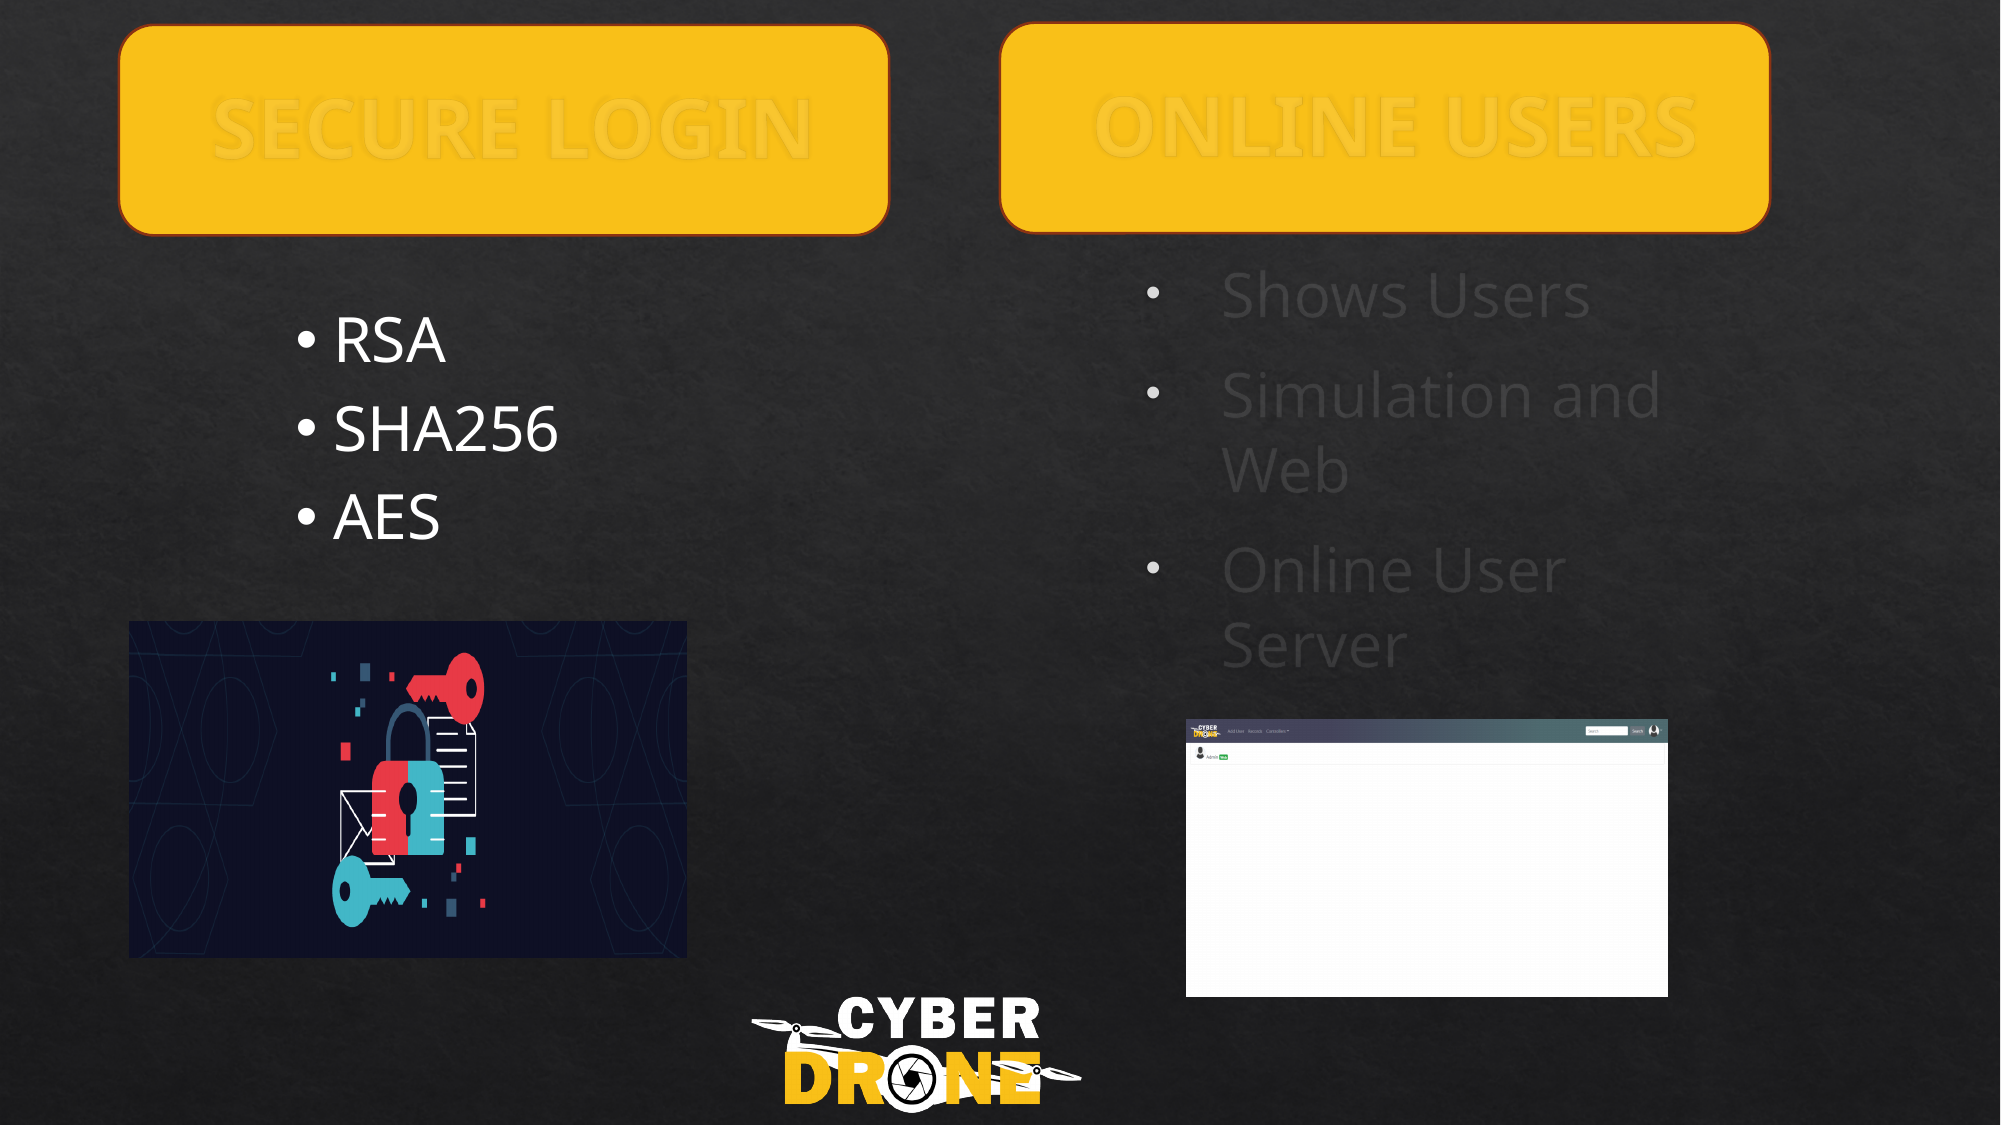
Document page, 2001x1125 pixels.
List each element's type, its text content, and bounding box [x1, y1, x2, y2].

text_box [127, 23, 880, 35]
text_box ONLINE USERS [1010, 35, 1781, 211]
title SECURE LOGIN [129, 37, 900, 214]
text_box [117, 37, 887, 237]
picture [1186, 718, 1668, 998]
picture [745, 973, 1091, 1125]
text_box [1008, 21, 1761, 33]
picture [128, 621, 688, 959]
text_box [998, 35, 1768, 235]
text_box Shows Users Simulation and Web Online User Server [1130, 247, 1723, 682]
text_box RSA SHA256 AES [280, 301, 727, 539]
